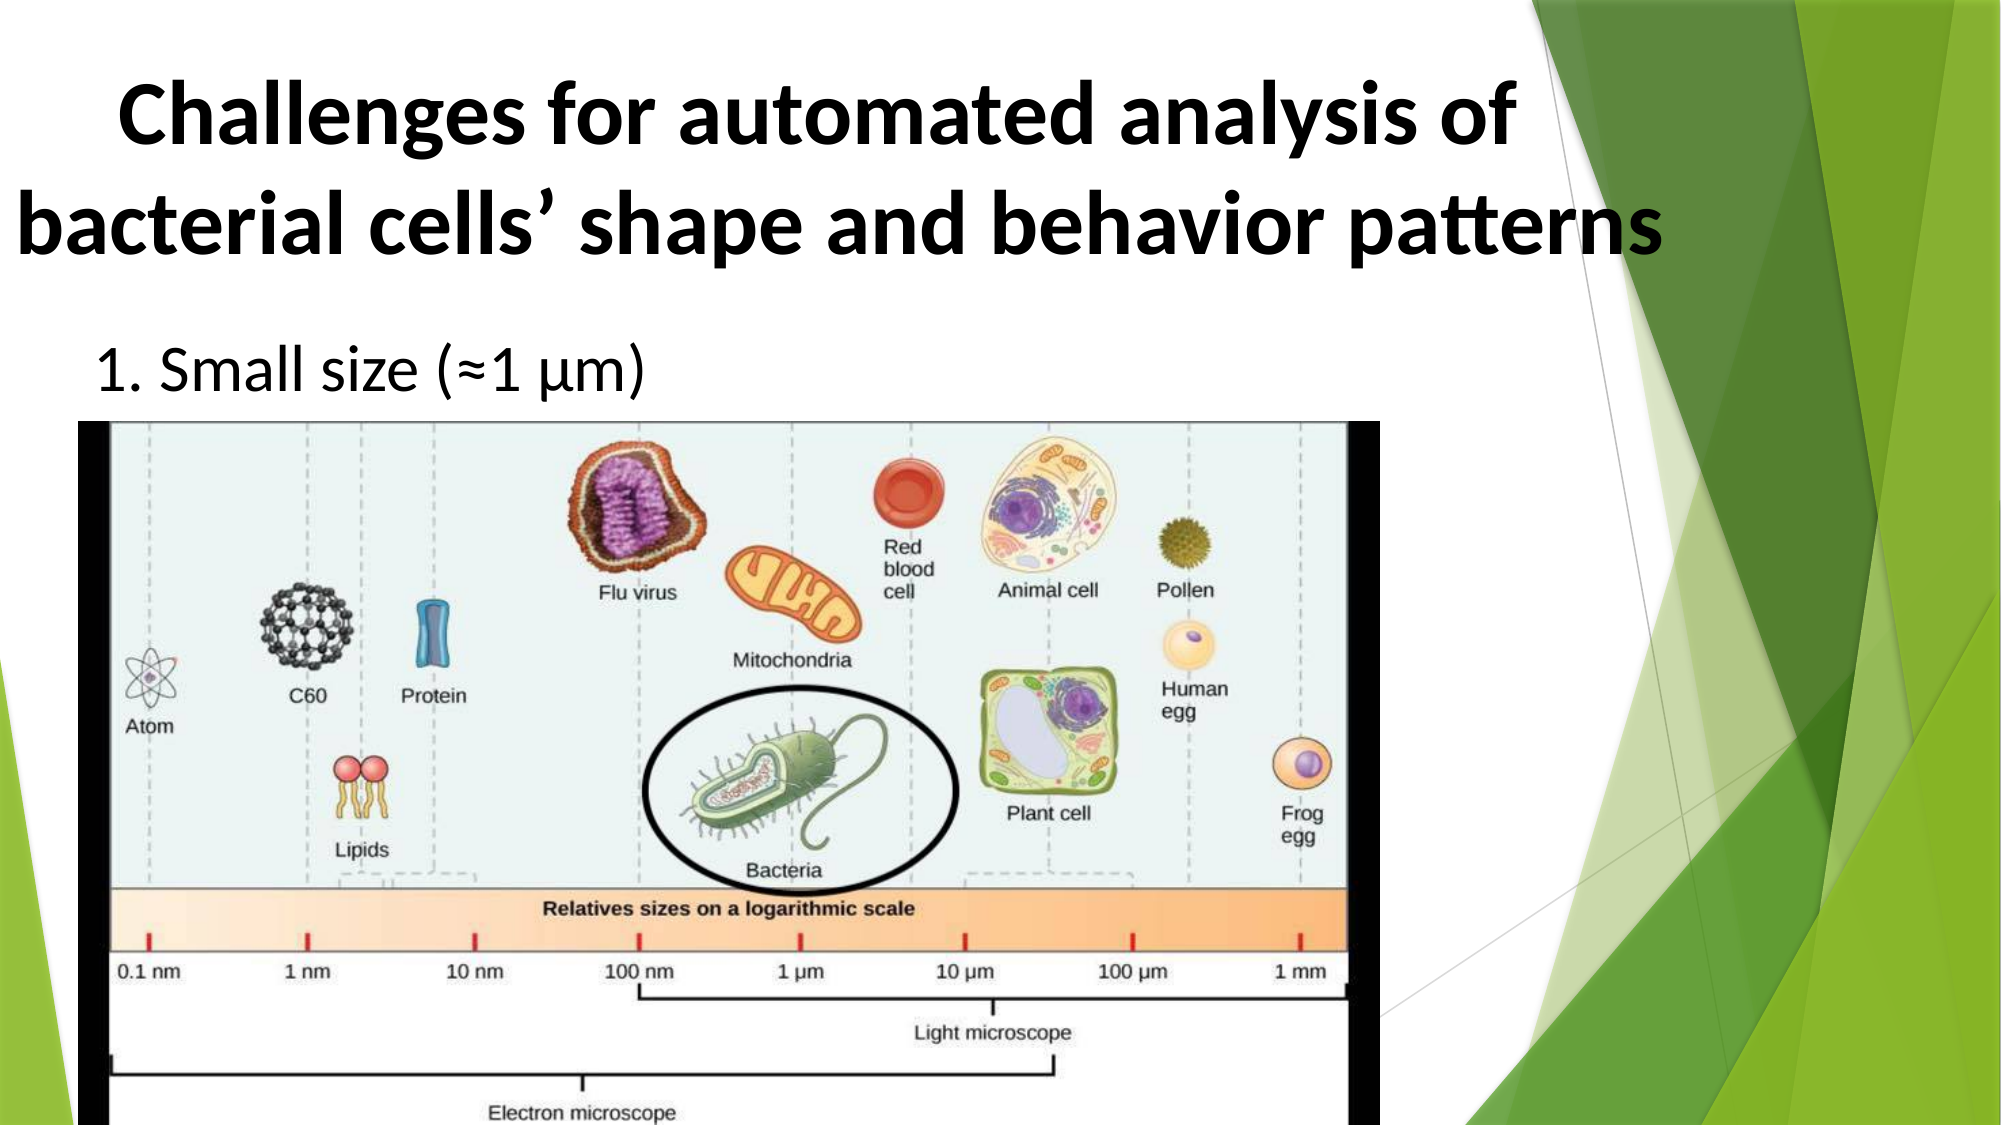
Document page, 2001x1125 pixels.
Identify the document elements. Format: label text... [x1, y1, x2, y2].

picture [78, 420, 1380, 1125]
list 1. Small size (≈1 µm) [78, 317, 1909, 814]
title Challenges for automated analysis of bacterial cells’ shape and behavior patterns [0, 45, 1805, 318]
